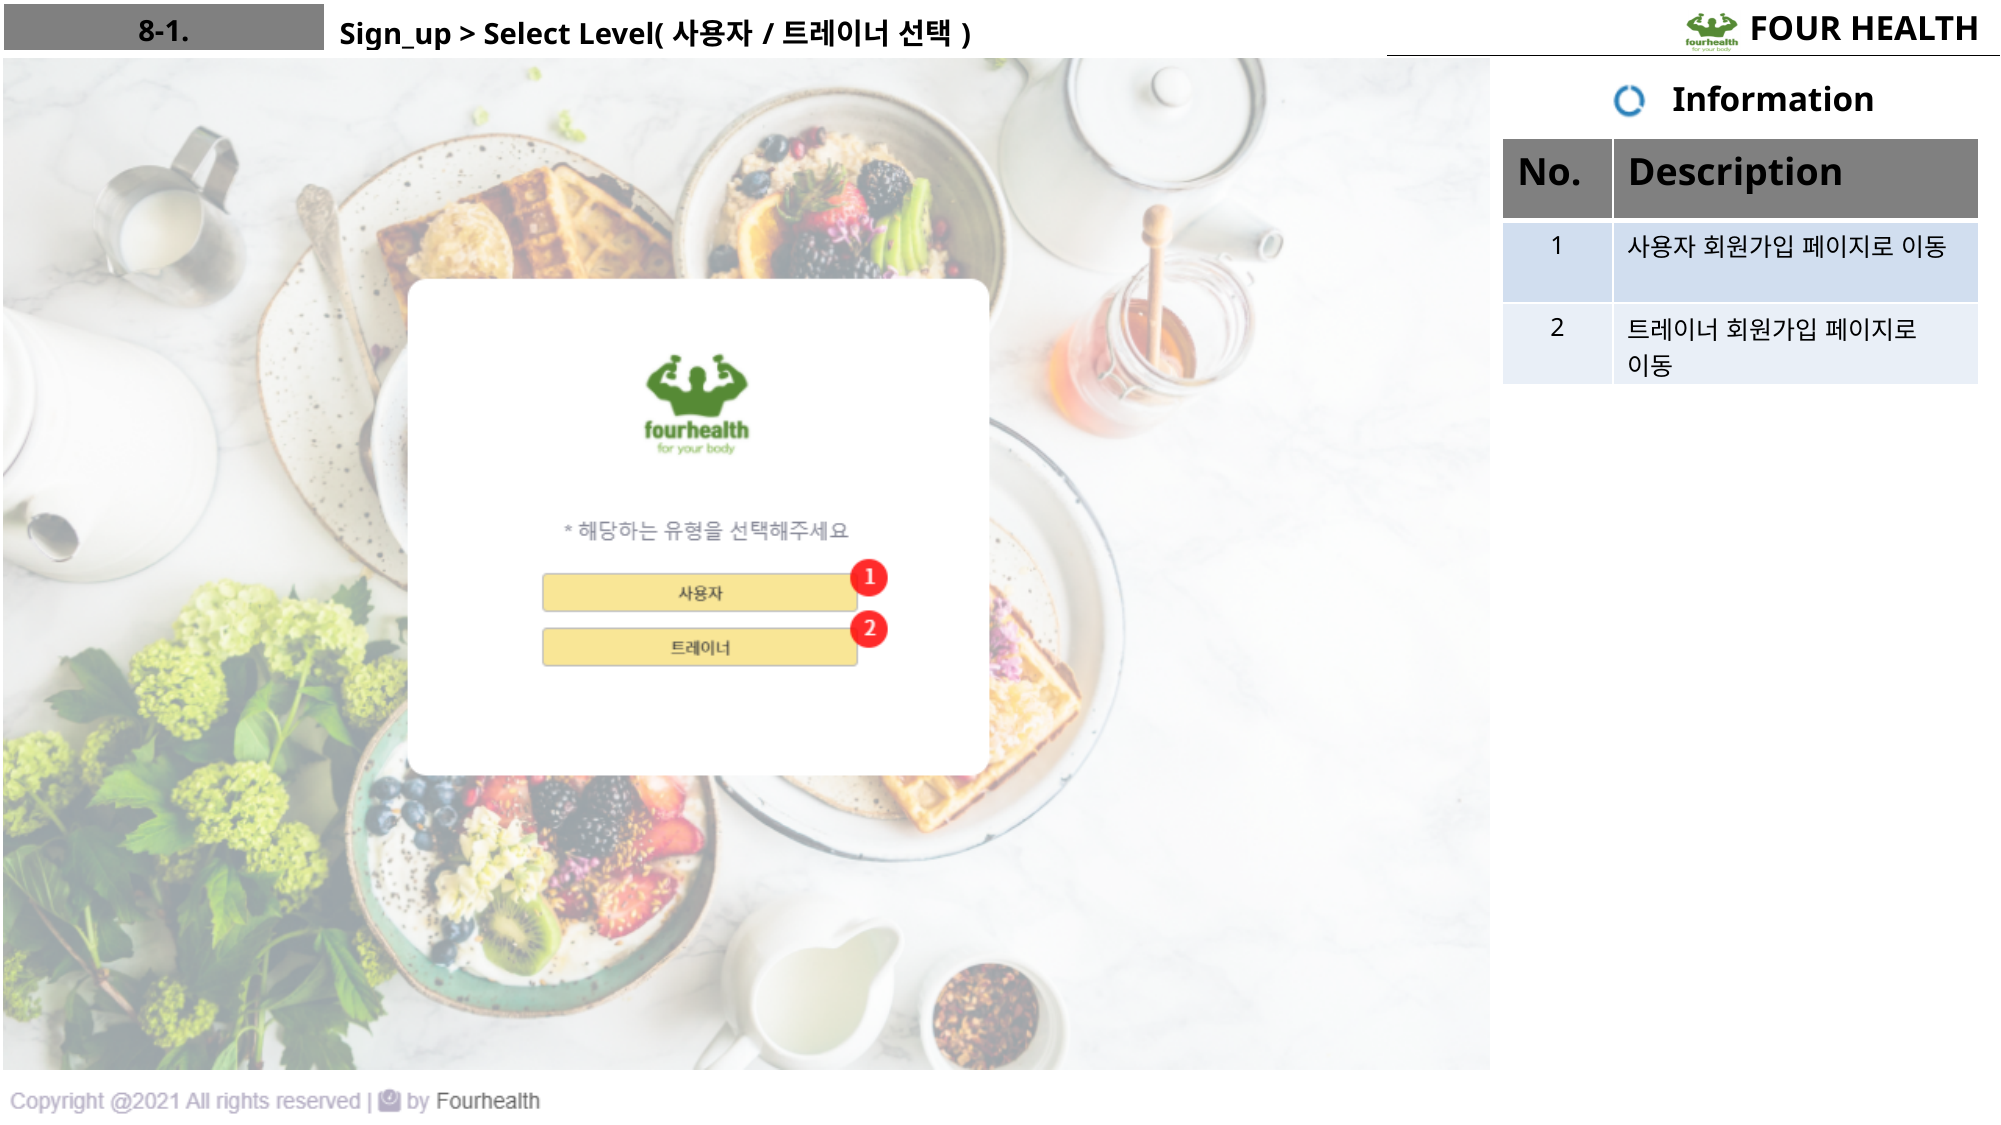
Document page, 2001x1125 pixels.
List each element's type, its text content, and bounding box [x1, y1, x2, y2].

picture [1680, 10, 1741, 52]
table_cell 사용자 회원가입 페이지로 이동 [1614, 223, 1978, 302]
table_header 8-1. [4, 4, 324, 50]
text_box FOUR HEALTH [1734, 0, 2000, 55]
table_cell 2 [1503, 304, 1612, 384]
picture [1606, 71, 1658, 123]
table_header No. [1503, 139, 1612, 218]
table_cell 1 [1503, 223, 1612, 302]
table_header Description [1614, 139, 1978, 218]
table_cell 트레이너 회원가입 페이지로 이동 [1614, 304, 1978, 384]
picture [3, 58, 1490, 1070]
table_header Sign_up > Select Level(사용자/트레이너 선택) [326, 4, 1385, 50]
picture [2, 1085, 550, 1125]
text_box Information [1657, 71, 2000, 126]
